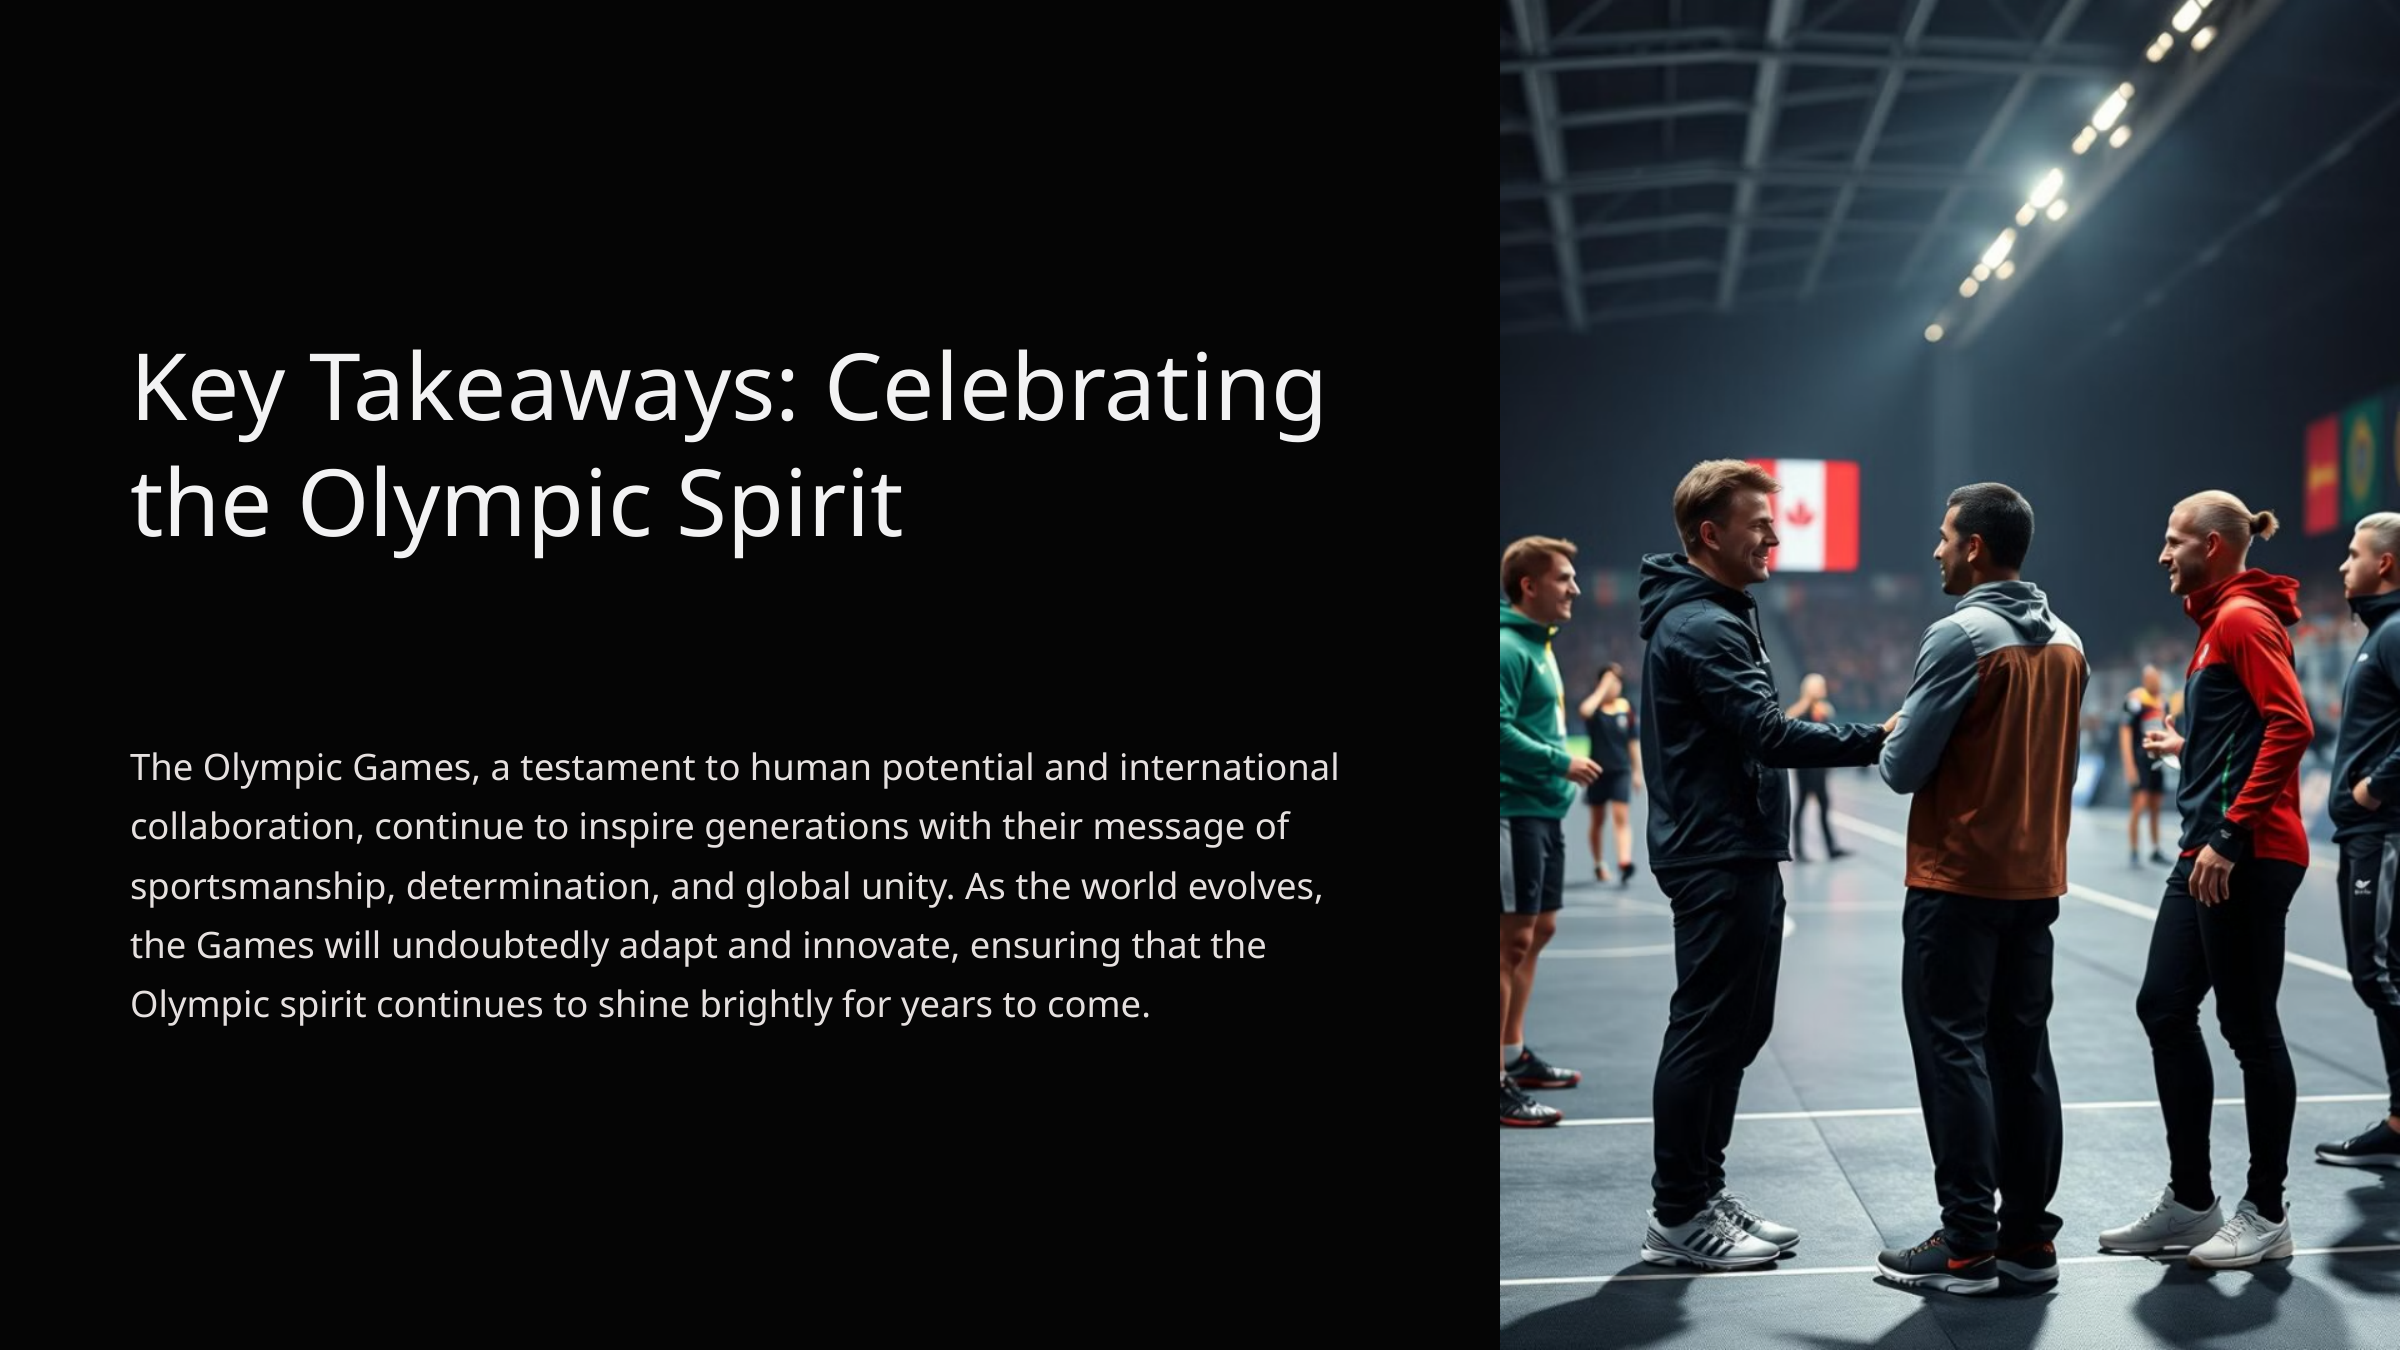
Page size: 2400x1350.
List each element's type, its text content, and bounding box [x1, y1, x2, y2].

text_box The Olympic Games, a testament to human potential and international collaboration, continue to inspire generations with their message of sportsmanship, determination, and global unity. As the world evolves, the Games will undoubtedly adapt and innovate, ensuring that the Olympic spirit continues to shine brightly for years to come. [130, 728, 1370, 1027]
text_box Key Takeaways: Celebrating the Olympic Spirit [130, 323, 1370, 673]
picture [1499, 0, 2400, 1350]
